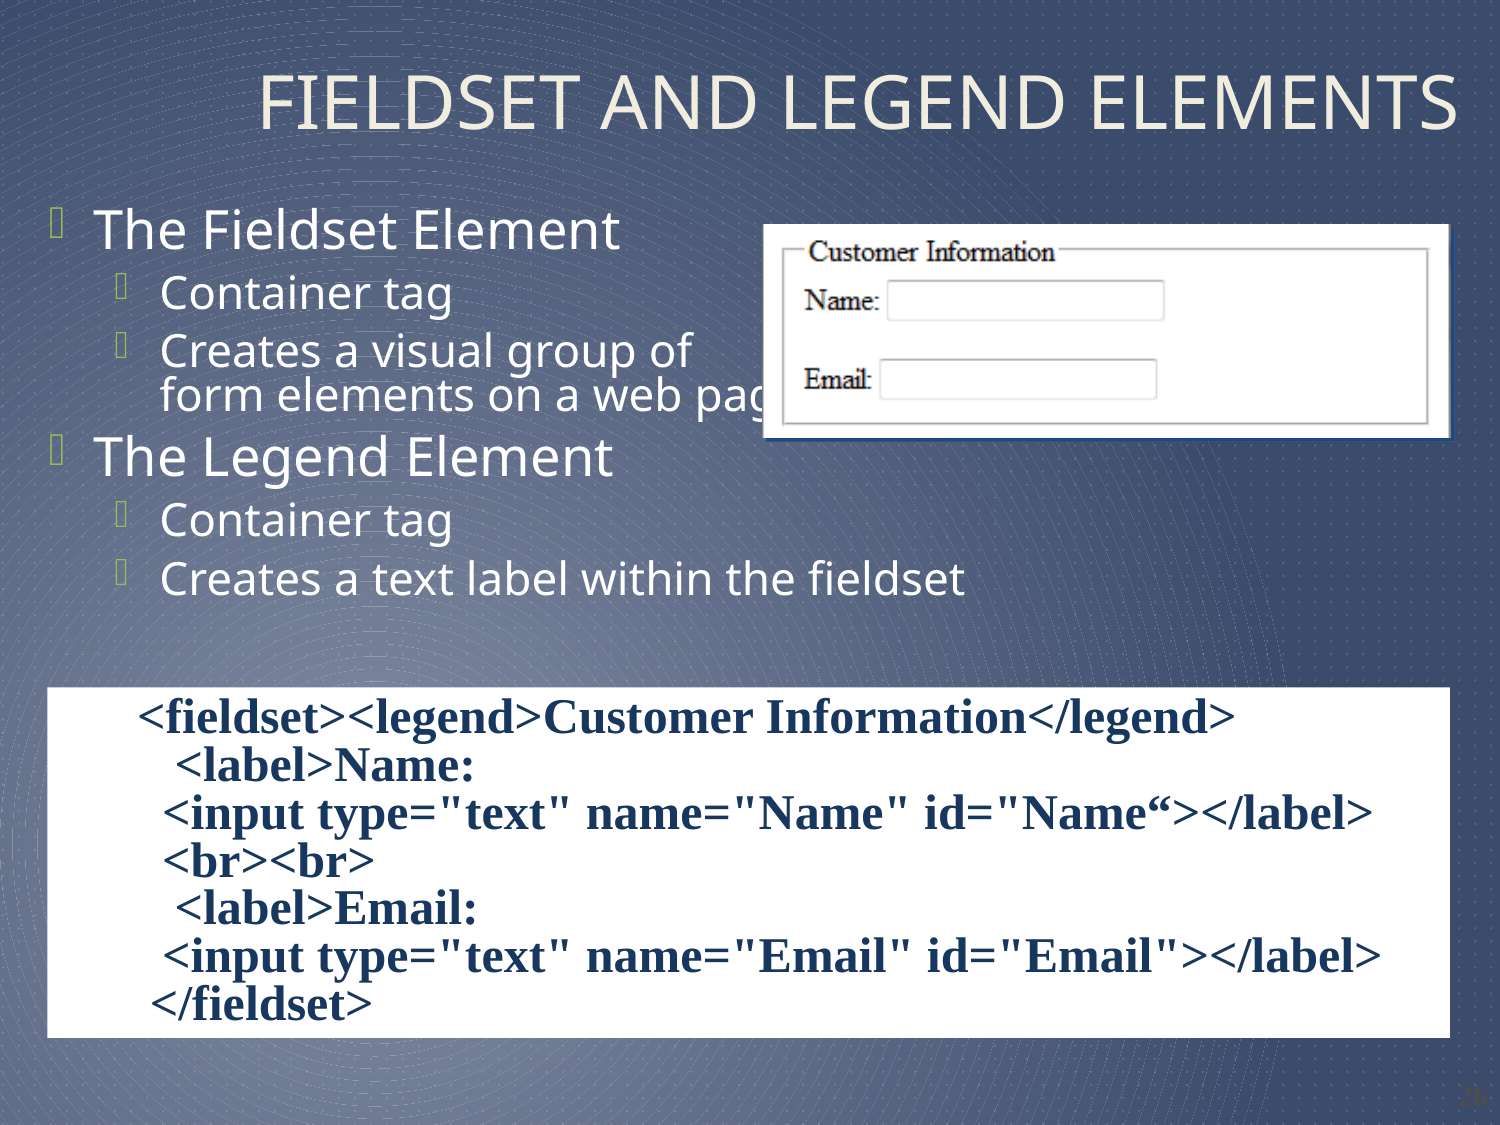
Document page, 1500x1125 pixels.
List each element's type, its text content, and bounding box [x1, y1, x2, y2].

title Fieldset and Legend Elements [99, 12, 1461, 188]
text_box <fieldset><legend>Customer Information</legend> <label>Name: <input type="text" name="Name" id="Name“></label> <br><br> <label>Email: <input type="text" name="Email" id="Email"></label> </fieldset> [47, 687, 1450, 1038]
slide_number 26 [1362, 1034, 1488, 1113]
picture [762, 224, 1451, 438]
list The Fieldset Element Container tag Creates a visual group of form elements on a web page The Legend Element Container tag Creates a text label within the fieldset [37, 200, 1288, 888]
